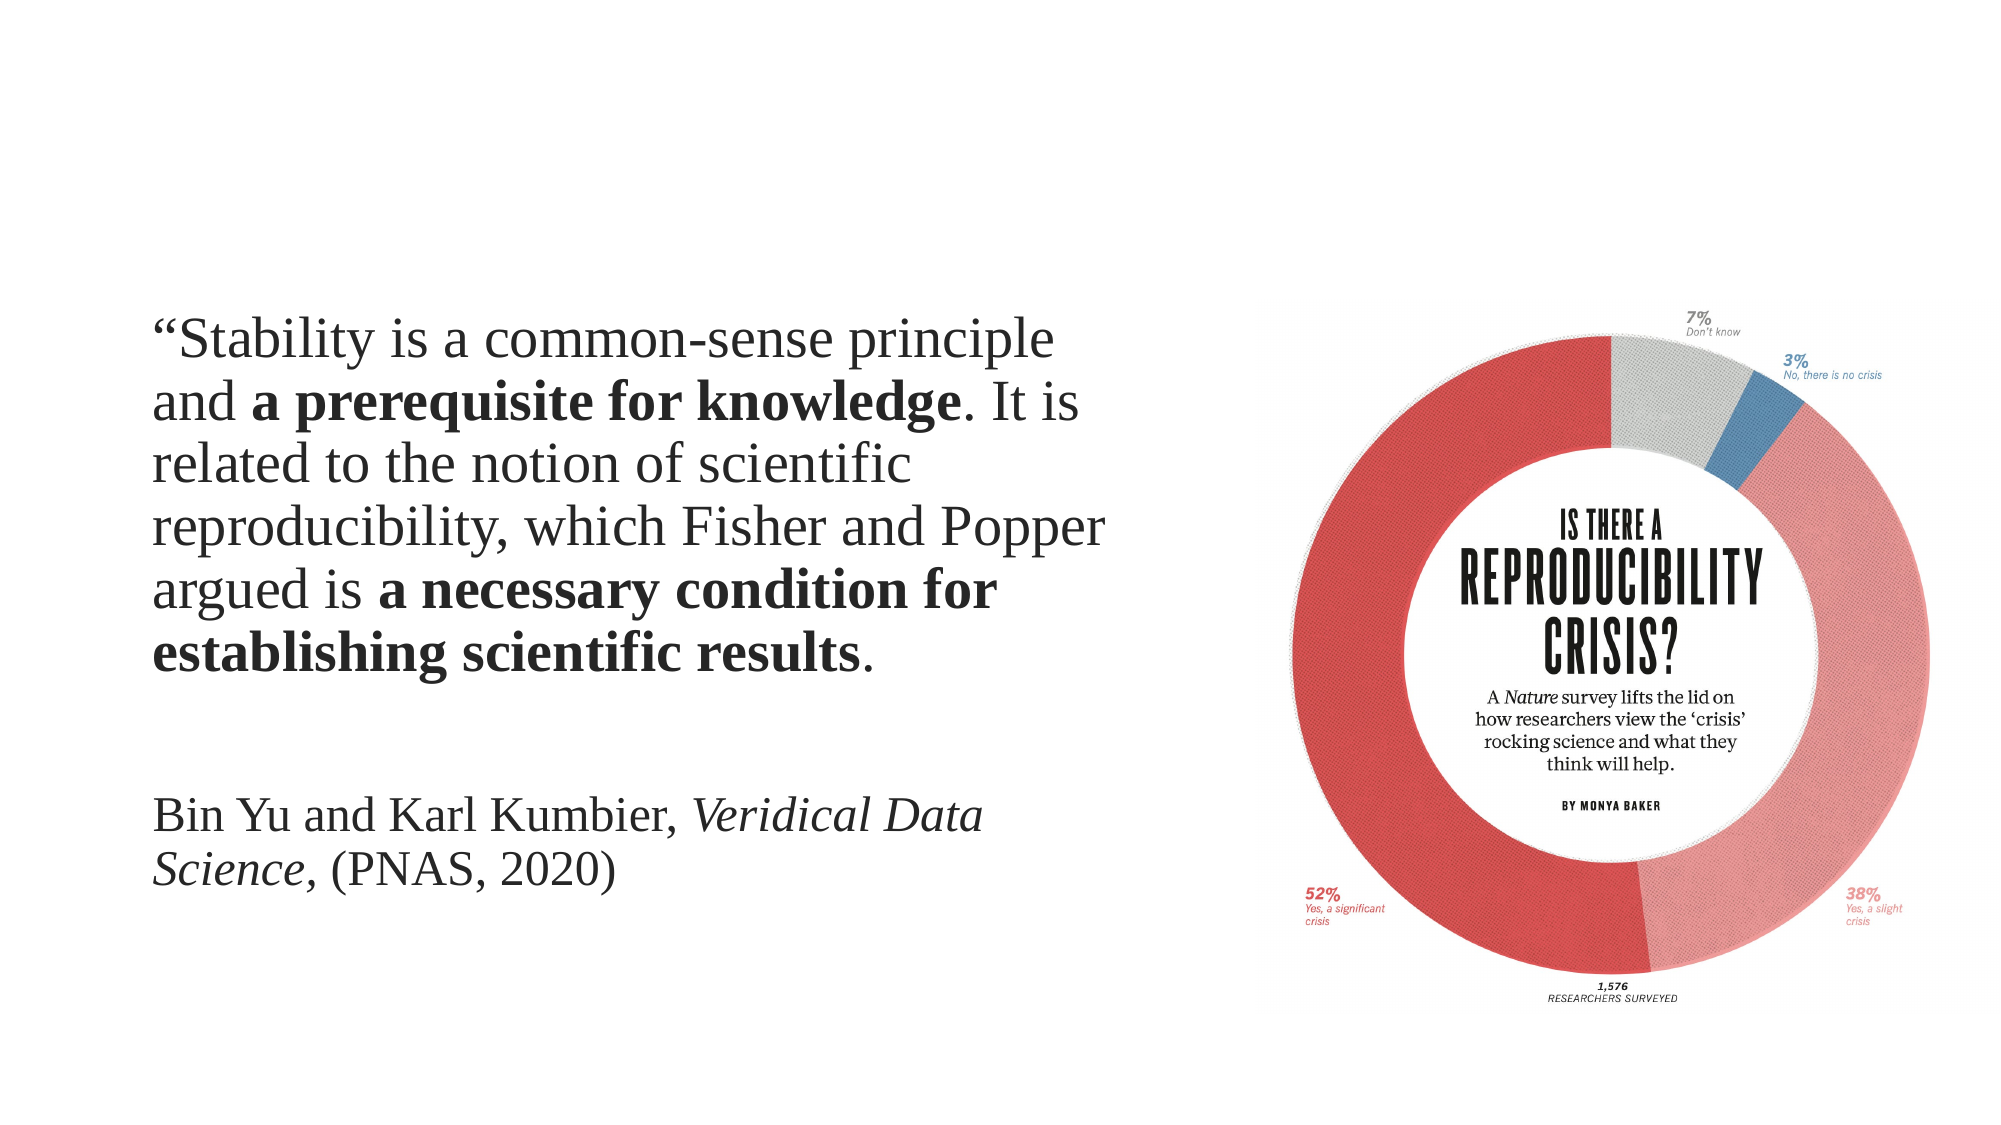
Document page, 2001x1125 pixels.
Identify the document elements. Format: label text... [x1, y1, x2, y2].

list “Stability is a common-sense principle and a prerequisite for knowledge. It is related to the notion of scientific reproducibility, which Fisher and Popper argued is a necessary condition for establishing scientific results. Bin Yu and Karl Kumbier, Veridical Data Science, (PNAS, 2020) [137, 299, 1157, 1096]
picture [1255, 299, 2000, 1014]
